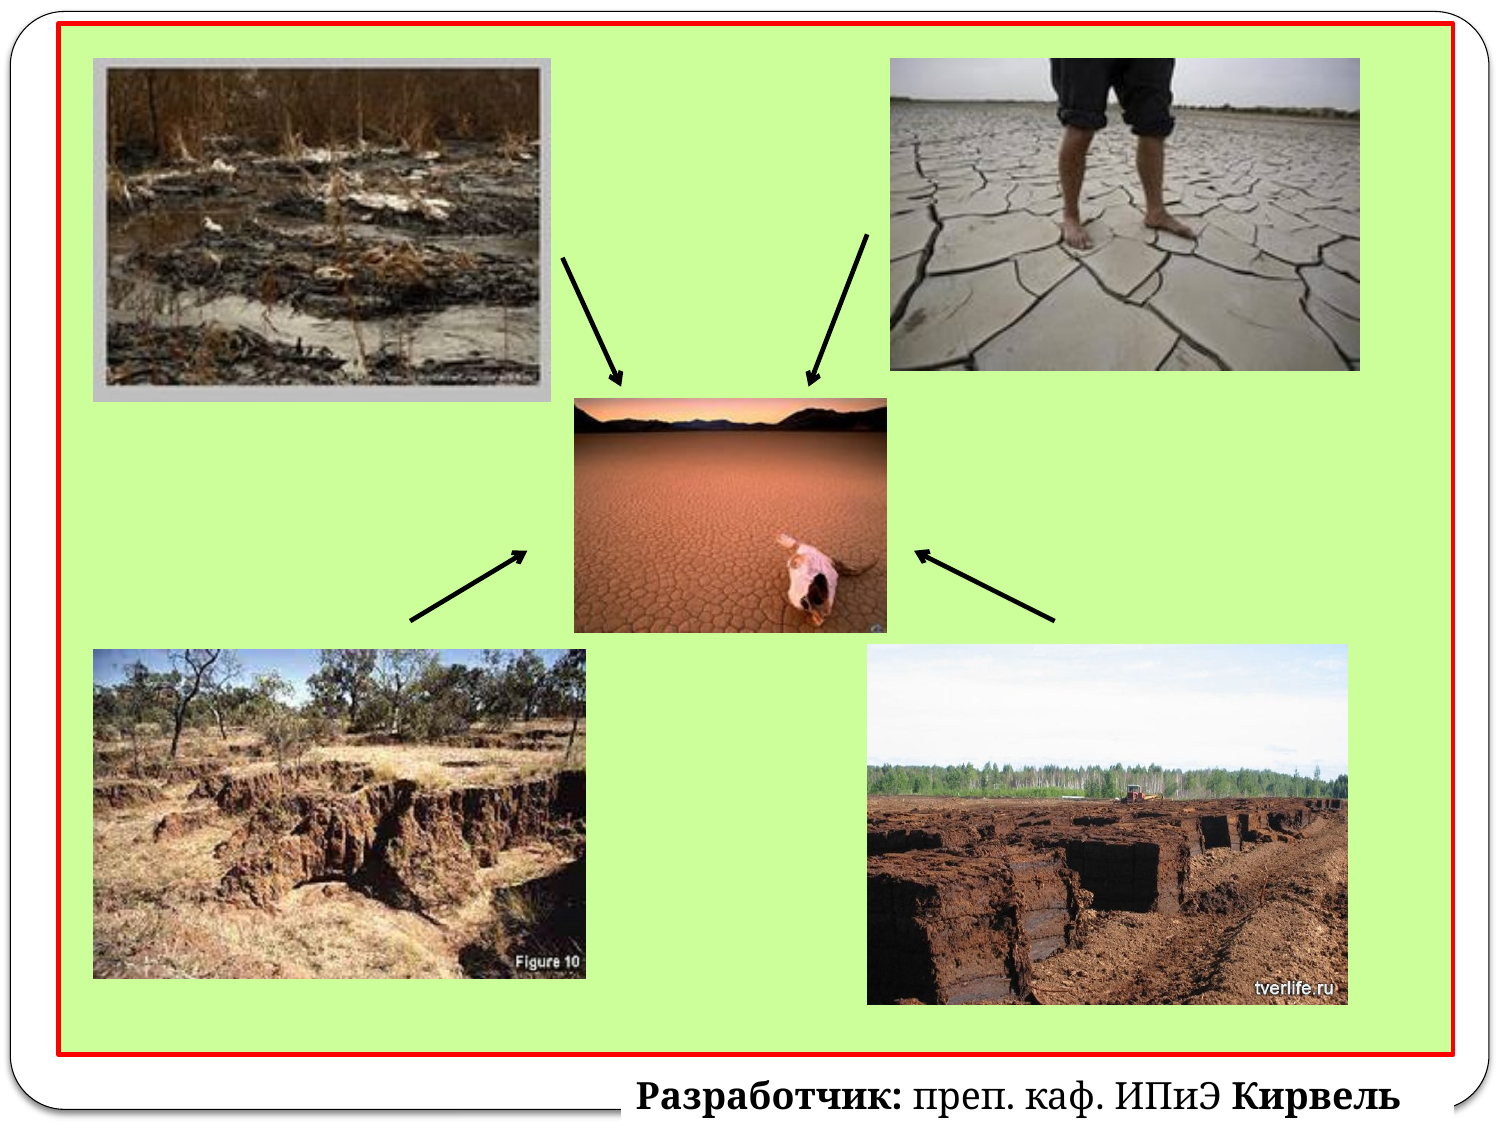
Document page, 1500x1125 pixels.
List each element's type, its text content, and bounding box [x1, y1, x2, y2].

picture [890, 58, 1360, 372]
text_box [409, 550, 528, 622]
picture [866, 644, 1348, 1006]
picture [573, 398, 887, 634]
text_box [913, 550, 1055, 622]
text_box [761, 280, 915, 340]
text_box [527, 292, 657, 352]
picture [93, 648, 587, 980]
text_box Разработчик: преп. каф. ИПиЭ Кирвель П.И. [621, 1064, 1455, 1125]
text_box [57, 22, 1454, 1056]
picture [93, 58, 551, 402]
